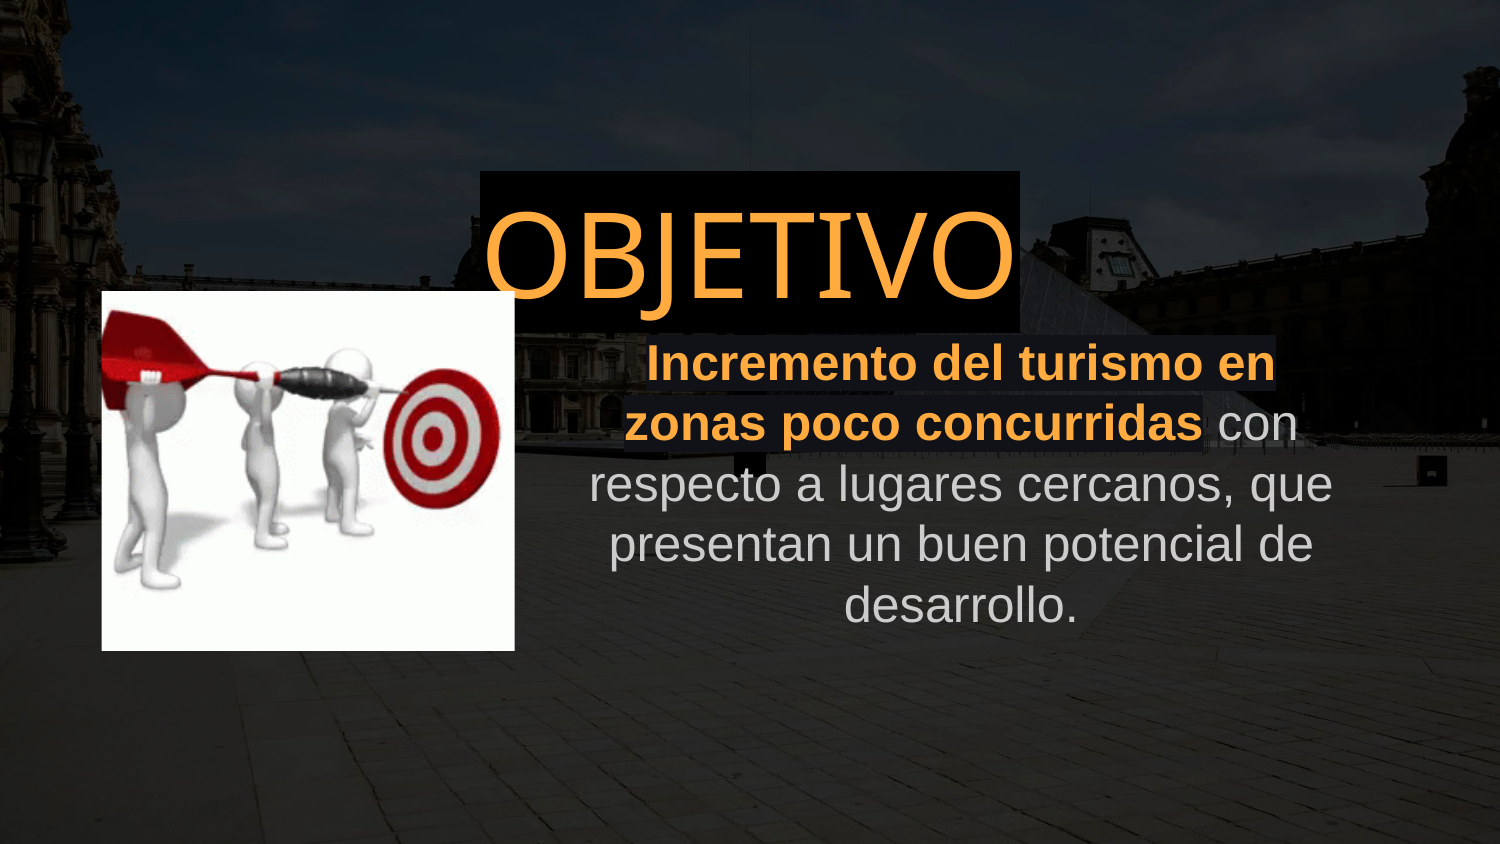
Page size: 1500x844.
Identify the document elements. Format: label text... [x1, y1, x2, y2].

picture [0, 0, 1500, 844]
text_box Incremento del turismo en zonas poco concurridas con respecto a lugares cercanos, que presentan un buen potencial de desarrollo. [518, 315, 1349, 651]
title OBJETIVO: [461, 21, 1039, 199]
